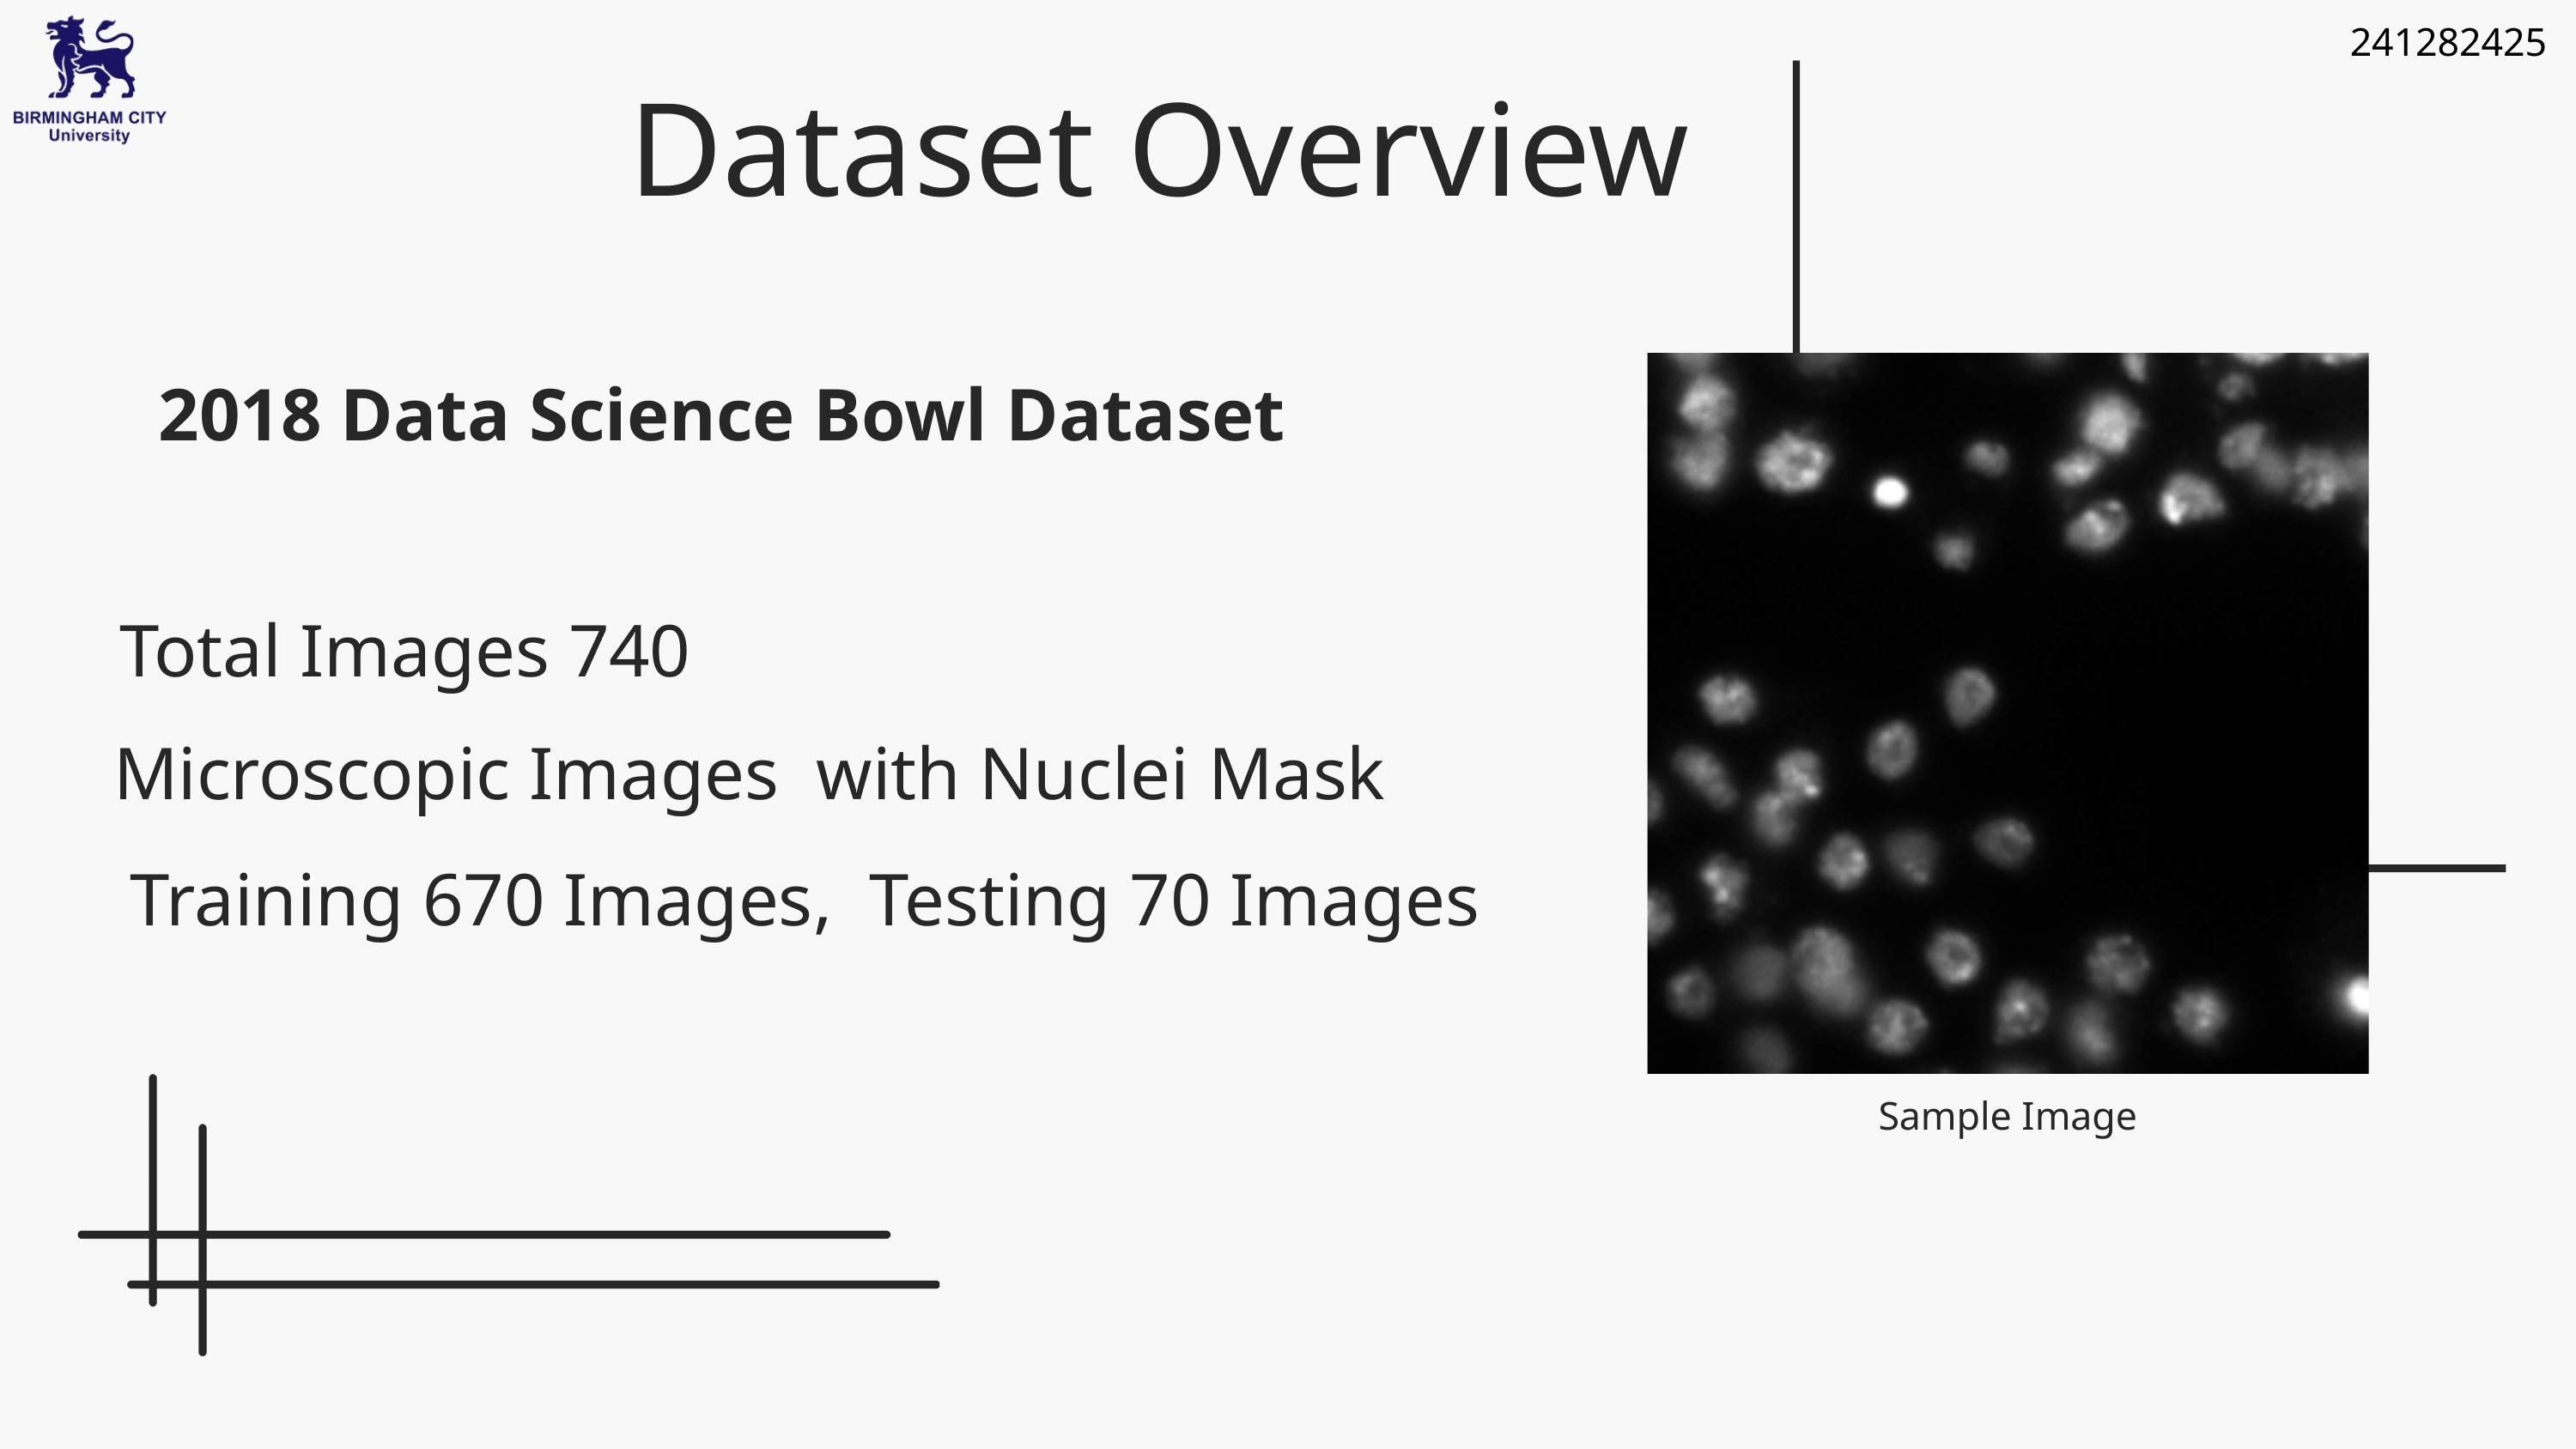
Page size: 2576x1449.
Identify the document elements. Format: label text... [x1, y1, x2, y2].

text_box Total Images 740 [107, 591, 723, 692]
text_box 2018 Data Science Bowl Dataset [108, 355, 1336, 456]
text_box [1647, 352, 2369, 1136]
text_box [77, 1074, 940, 1356]
text_box Microscopic Images with Nuclei Mask [90, 713, 1410, 814]
text_box Training 670 Images, Testing 70 Images [90, 840, 1522, 940]
text_box [1792, 60, 2506, 936]
text_box [0, 1, 211, 159]
text_box Dataset Overview [629, 41, 1721, 222]
text_box 241282425 [2336, 9, 2561, 64]
